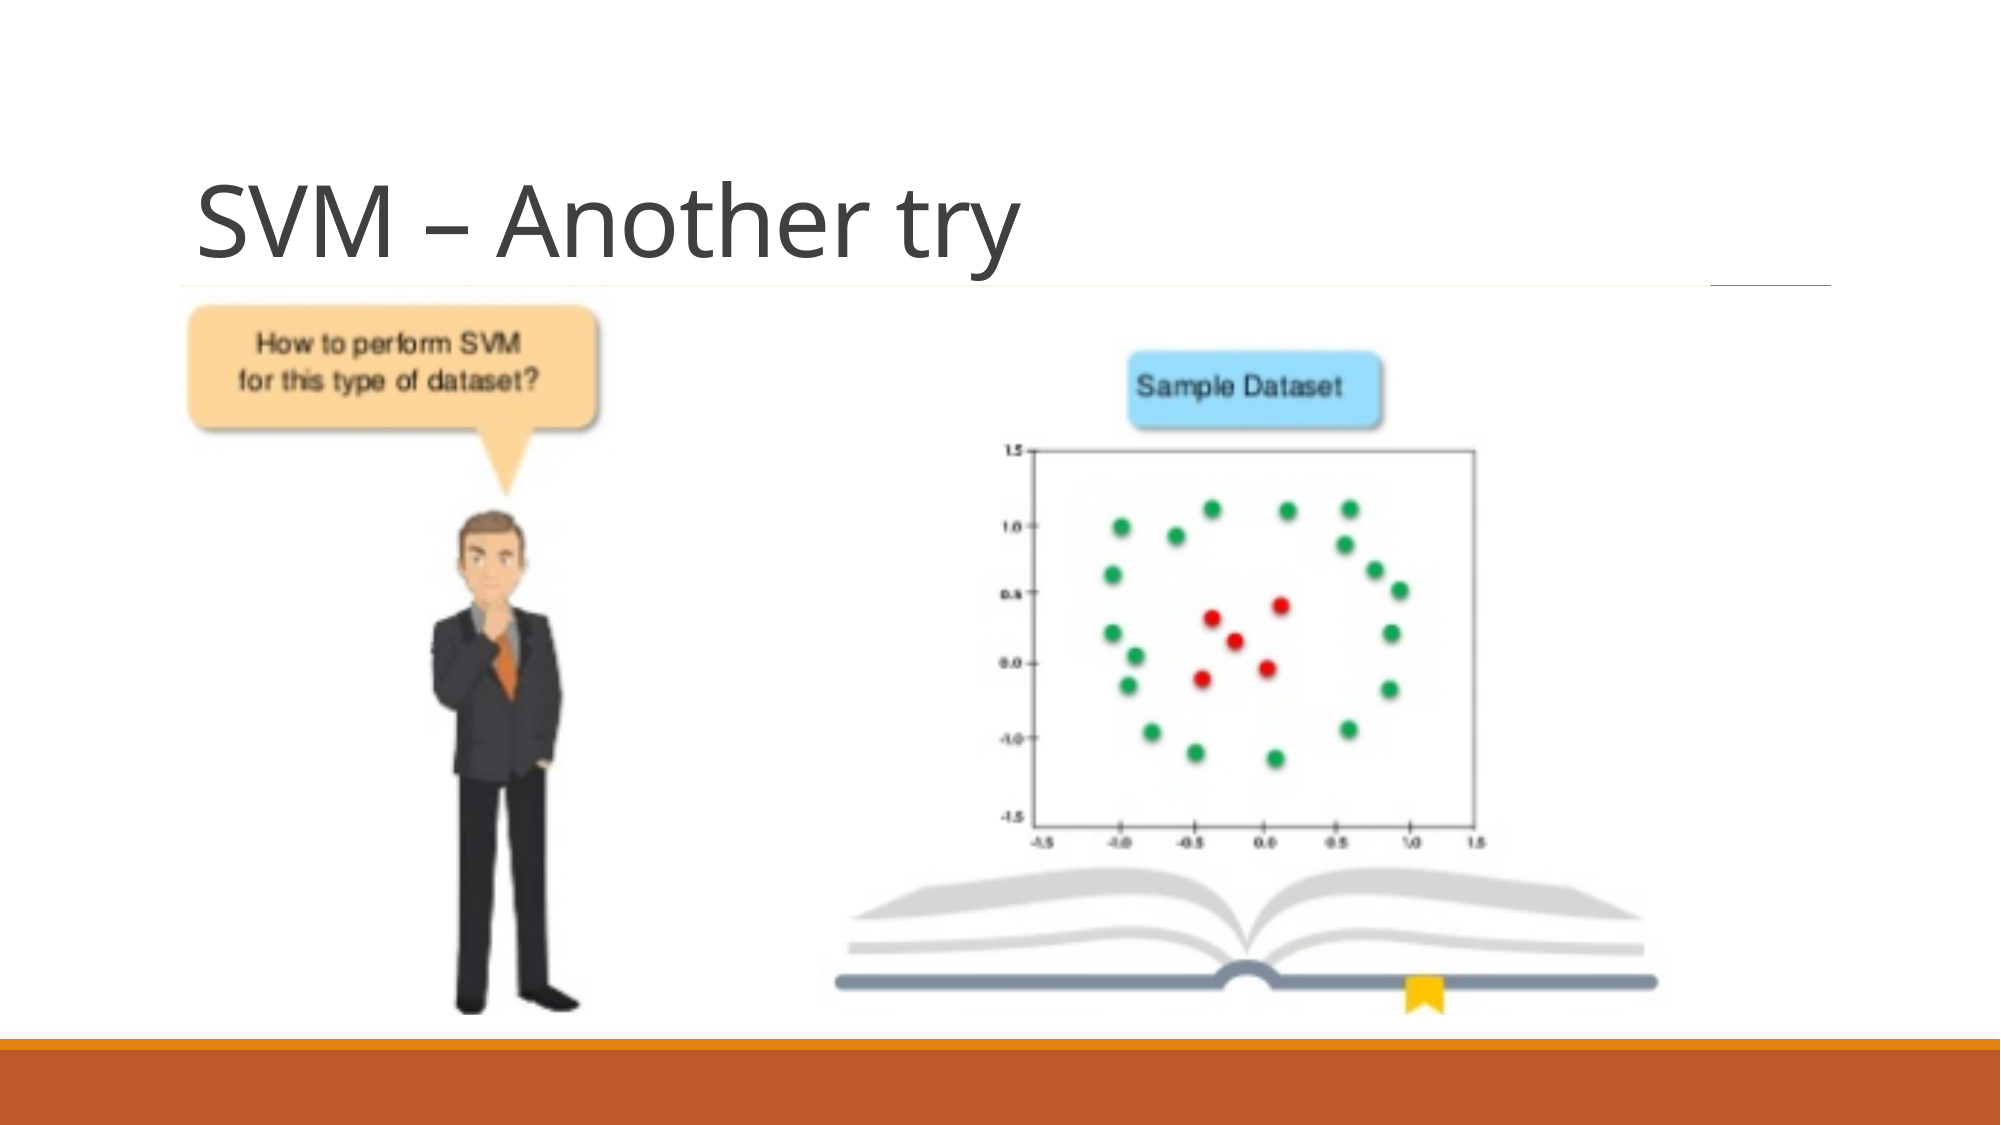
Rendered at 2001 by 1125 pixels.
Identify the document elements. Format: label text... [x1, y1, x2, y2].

title SVM – Another try [180, 47, 1830, 285]
picture [179, 284, 1711, 1016]
